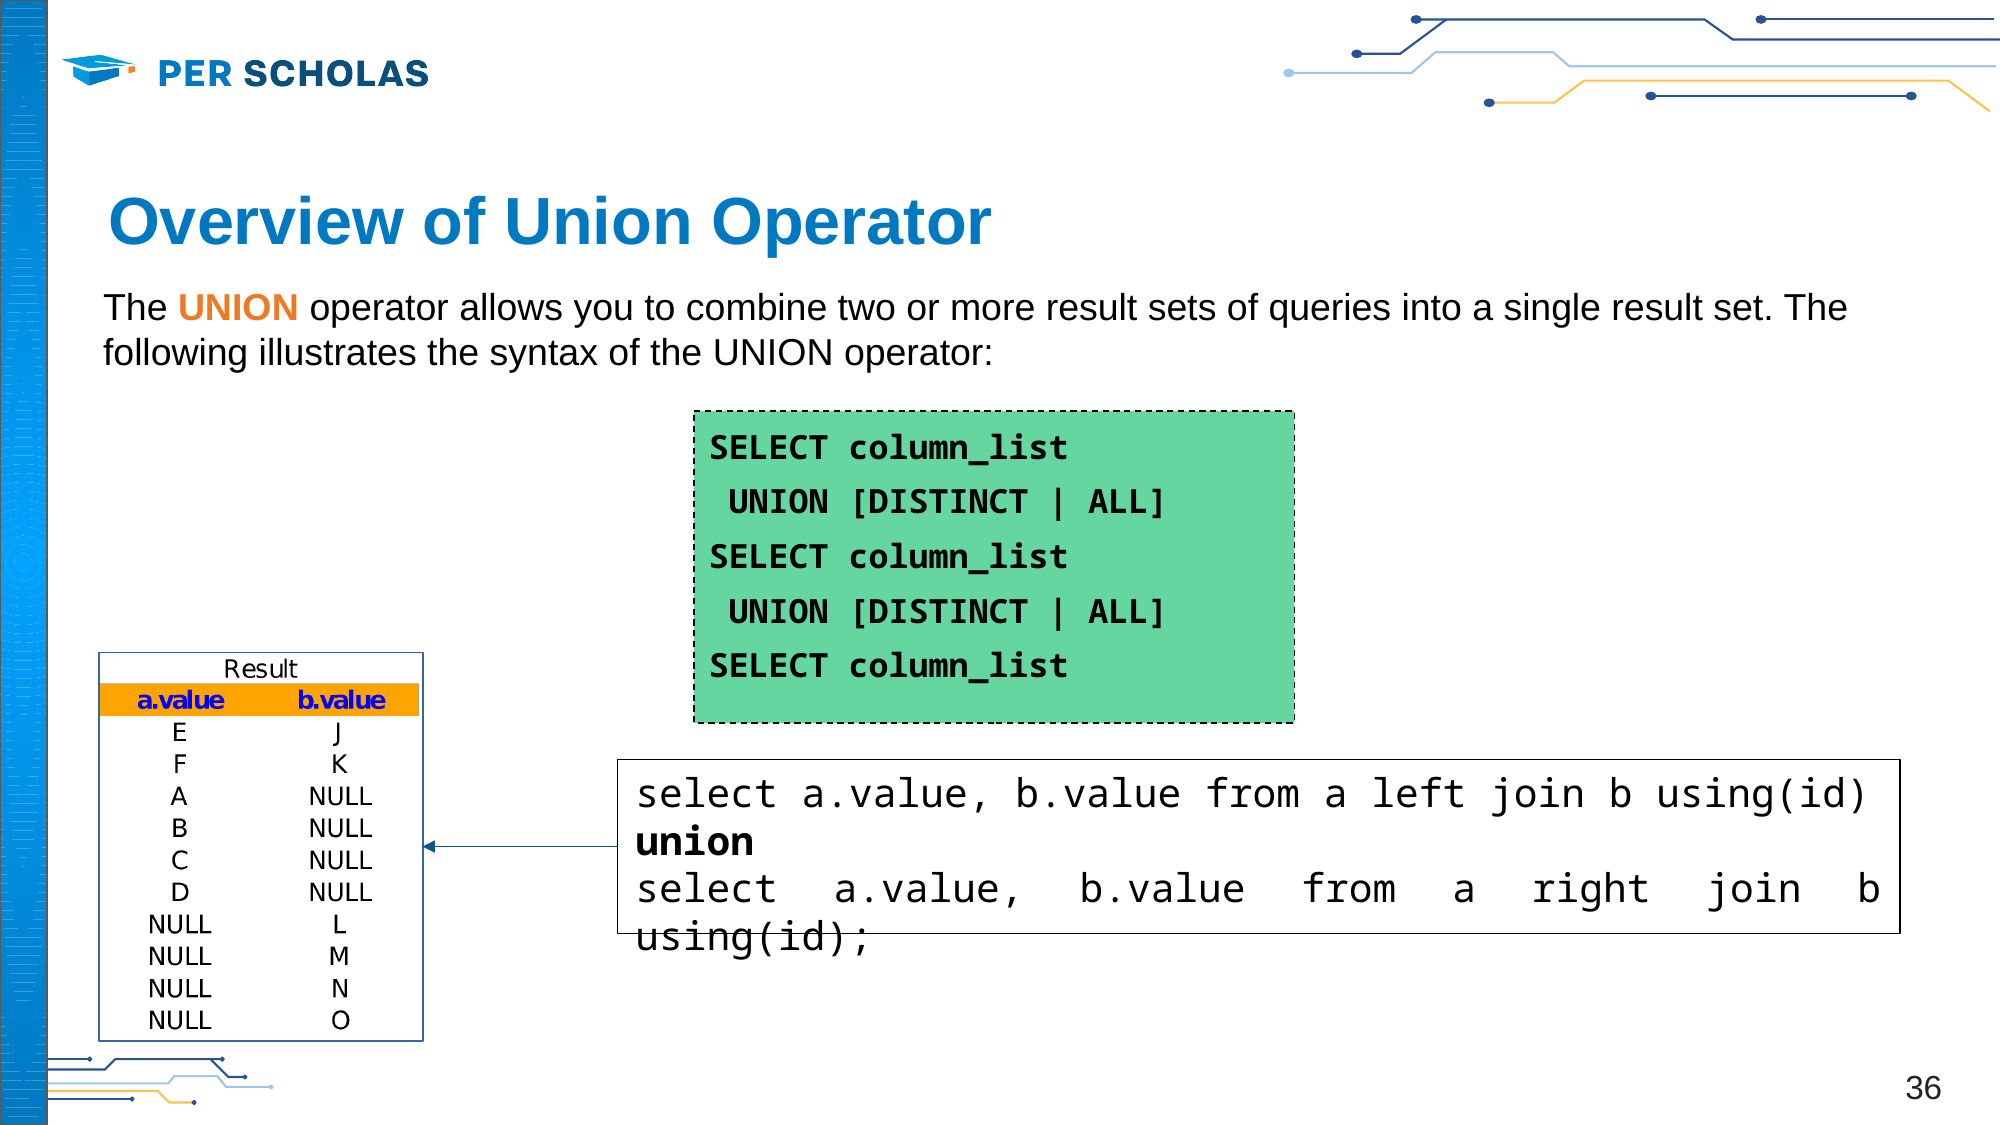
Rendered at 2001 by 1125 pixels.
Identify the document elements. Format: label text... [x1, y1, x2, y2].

text_box select a.value, b.value from a left join b using(id) union select a.value, b.value from a right join b using(id); [617, 759, 1900, 934]
text_box The UNION operator allows you to combine two or more result sets of queries into a single result set. The following illustrates the syntax of the UNION operator: [88, 268, 1912, 389]
title Overview of Union Operator [93, 159, 1869, 268]
picture [99, 652, 423, 1041]
slide_number ‹#› [1860, 1024, 1988, 1114]
text_box SELECT column_list UNION [DISTINCT | ALL] SELECT column_list UNION [DISTINCT | ALL] SELECT column_list [693, 411, 1295, 724]
picture [48, 23, 452, 110]
